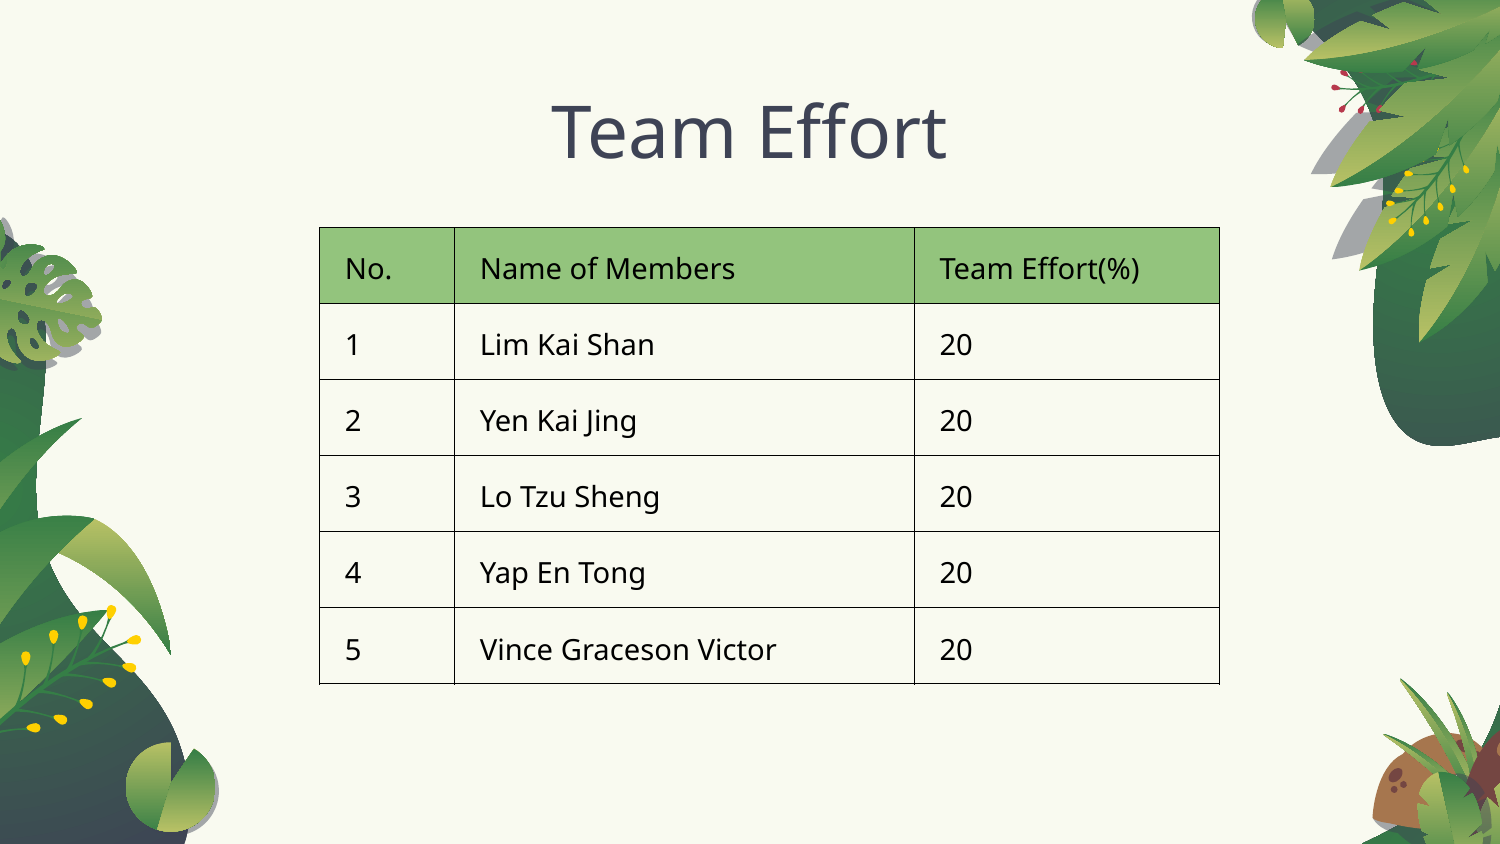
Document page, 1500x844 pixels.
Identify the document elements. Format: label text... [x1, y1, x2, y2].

table_cell 2 [320, 380, 454, 455]
table_cell 5 [320, 608, 454, 683]
table_cell 20 [915, 380, 1219, 455]
table_cell 20 [915, 608, 1219, 683]
table_cell 3 [320, 456, 454, 531]
table_cell Vince Graceson Victor [455, 608, 914, 683]
table_cell Lim Kai Shan [455, 304, 914, 379]
table_header Team Effort(%) [915, 228, 1219, 303]
table_cell Lo Tzu Sheng [455, 456, 914, 531]
table_cell 20 [915, 304, 1219, 379]
table_cell 1 [320, 304, 454, 379]
table_cell Yen Kai Jing [455, 380, 914, 455]
title Team Effort [118, 71, 1382, 166]
table_cell Yap En Tong [455, 532, 914, 607]
table_header Name of Members [455, 228, 914, 303]
table_cell 20 [915, 456, 1219, 531]
table_cell 20 [915, 532, 1219, 607]
table_cell 4 [320, 532, 454, 607]
table_header No. [320, 228, 454, 303]
